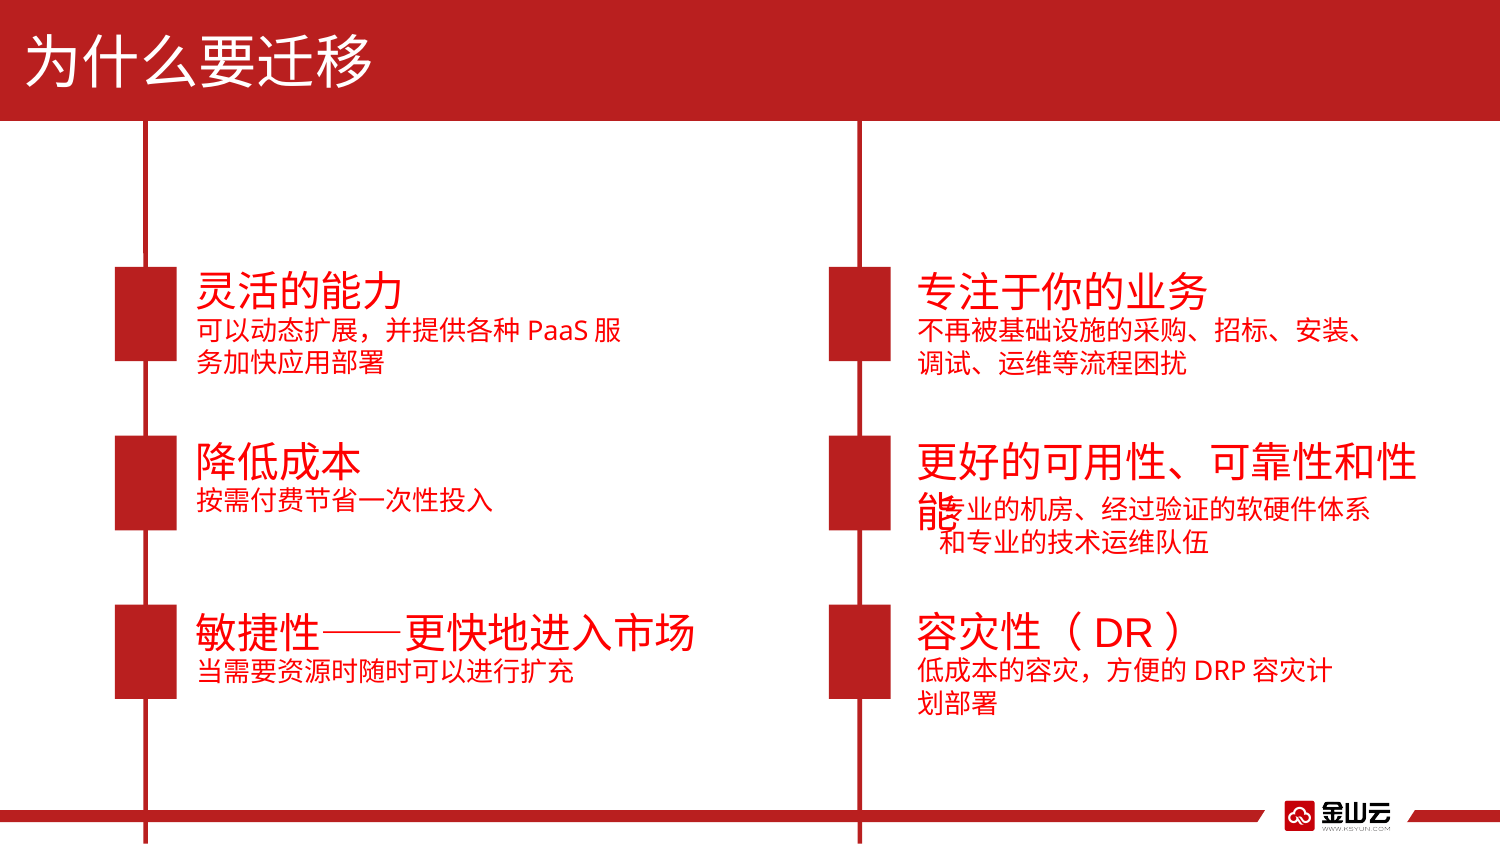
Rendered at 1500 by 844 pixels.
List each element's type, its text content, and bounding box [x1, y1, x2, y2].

text_box 专业的机房、经过验证的软硬件体系和专业的技术运维队伍 [915, 480, 1404, 570]
text_box [114, 604, 172, 699]
text_box [828, 266, 891, 362]
picture [1284, 799, 1391, 831]
text_box 可以动态扩展，并提供各种PaaS服务加快应用部署 [172, 301, 662, 391]
text_box [828, 604, 891, 699]
text_box 不再被基础设施的采购、招标、安装、调试、运维等流程困扰 [893, 301, 1382, 391]
text_box [114, 266, 172, 362]
text_box 低成本的容灾，方便的DRP容灾计划部署 [893, 641, 1382, 731]
text_box 敏捷性——更快地进入市场 [171, 594, 774, 669]
text_box 按需付费节省一次性投入 [172, 471, 662, 528]
text_box 灵活的能力 [171, 253, 622, 327]
text_box 当需要资源时随时可以进行扩充 [172, 642, 662, 699]
text_box 降低成本 [171, 423, 622, 498]
text_box 更好的可用性、可靠性和性能 [892, 423, 1483, 595]
text_box 为什么要迁移 [0, 0, 1500, 121]
text_box [828, 435, 891, 531]
text_box 容灾性（DR） [892, 595, 1343, 668]
text_box [114, 435, 177, 531]
text_box 专注于你的业务 [892, 253, 1343, 328]
